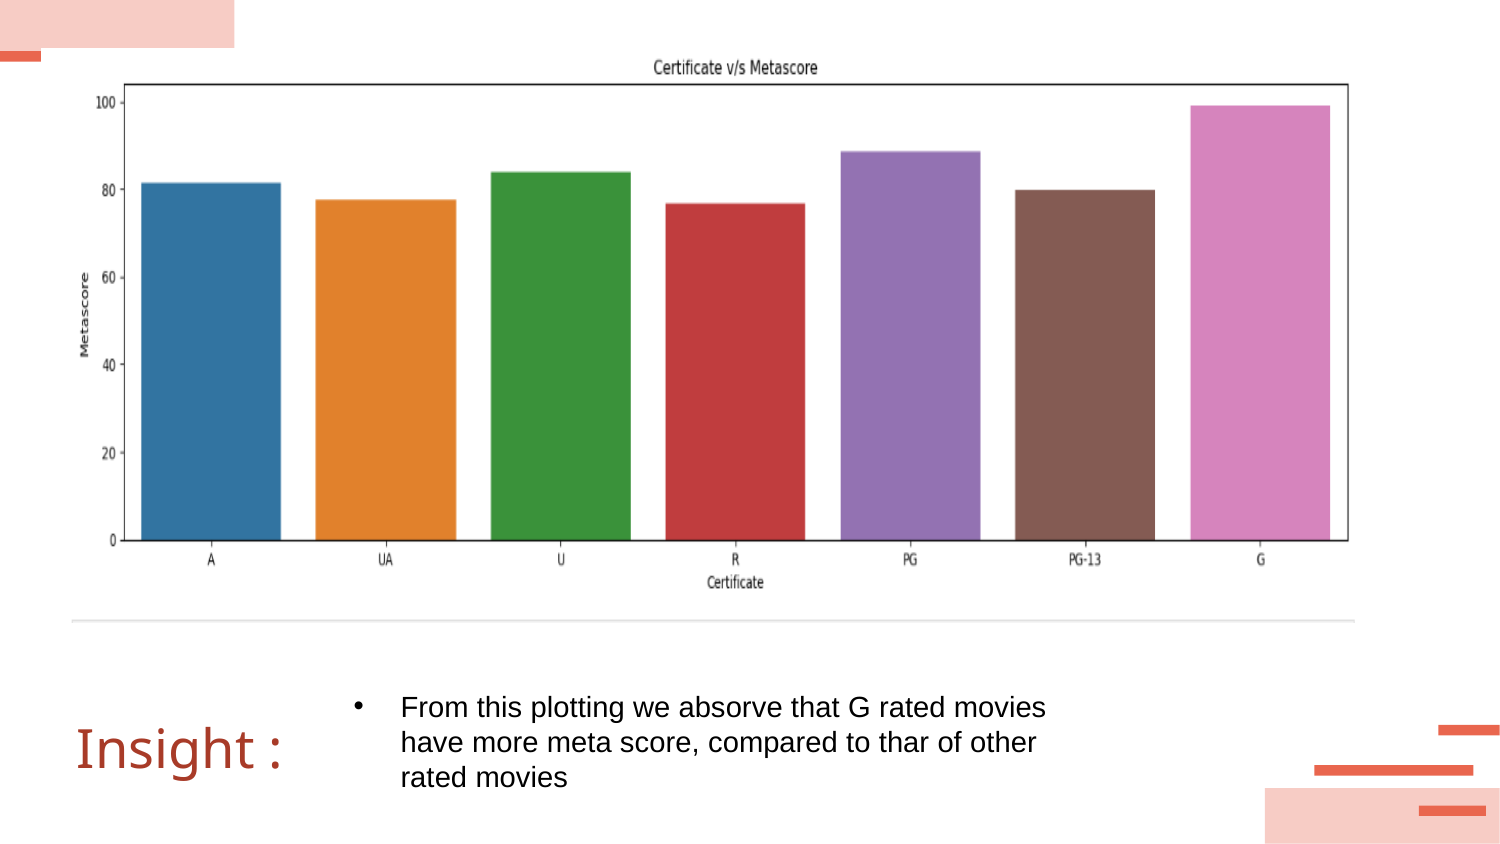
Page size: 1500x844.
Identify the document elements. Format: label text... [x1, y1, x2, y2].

title Insight : [0, 659, 299, 835]
text_box From this plotting we absorve that G rated movies have more meta score, compared to thar of other rated movies [339, 680, 1112, 801]
picture [40, 47, 1367, 624]
